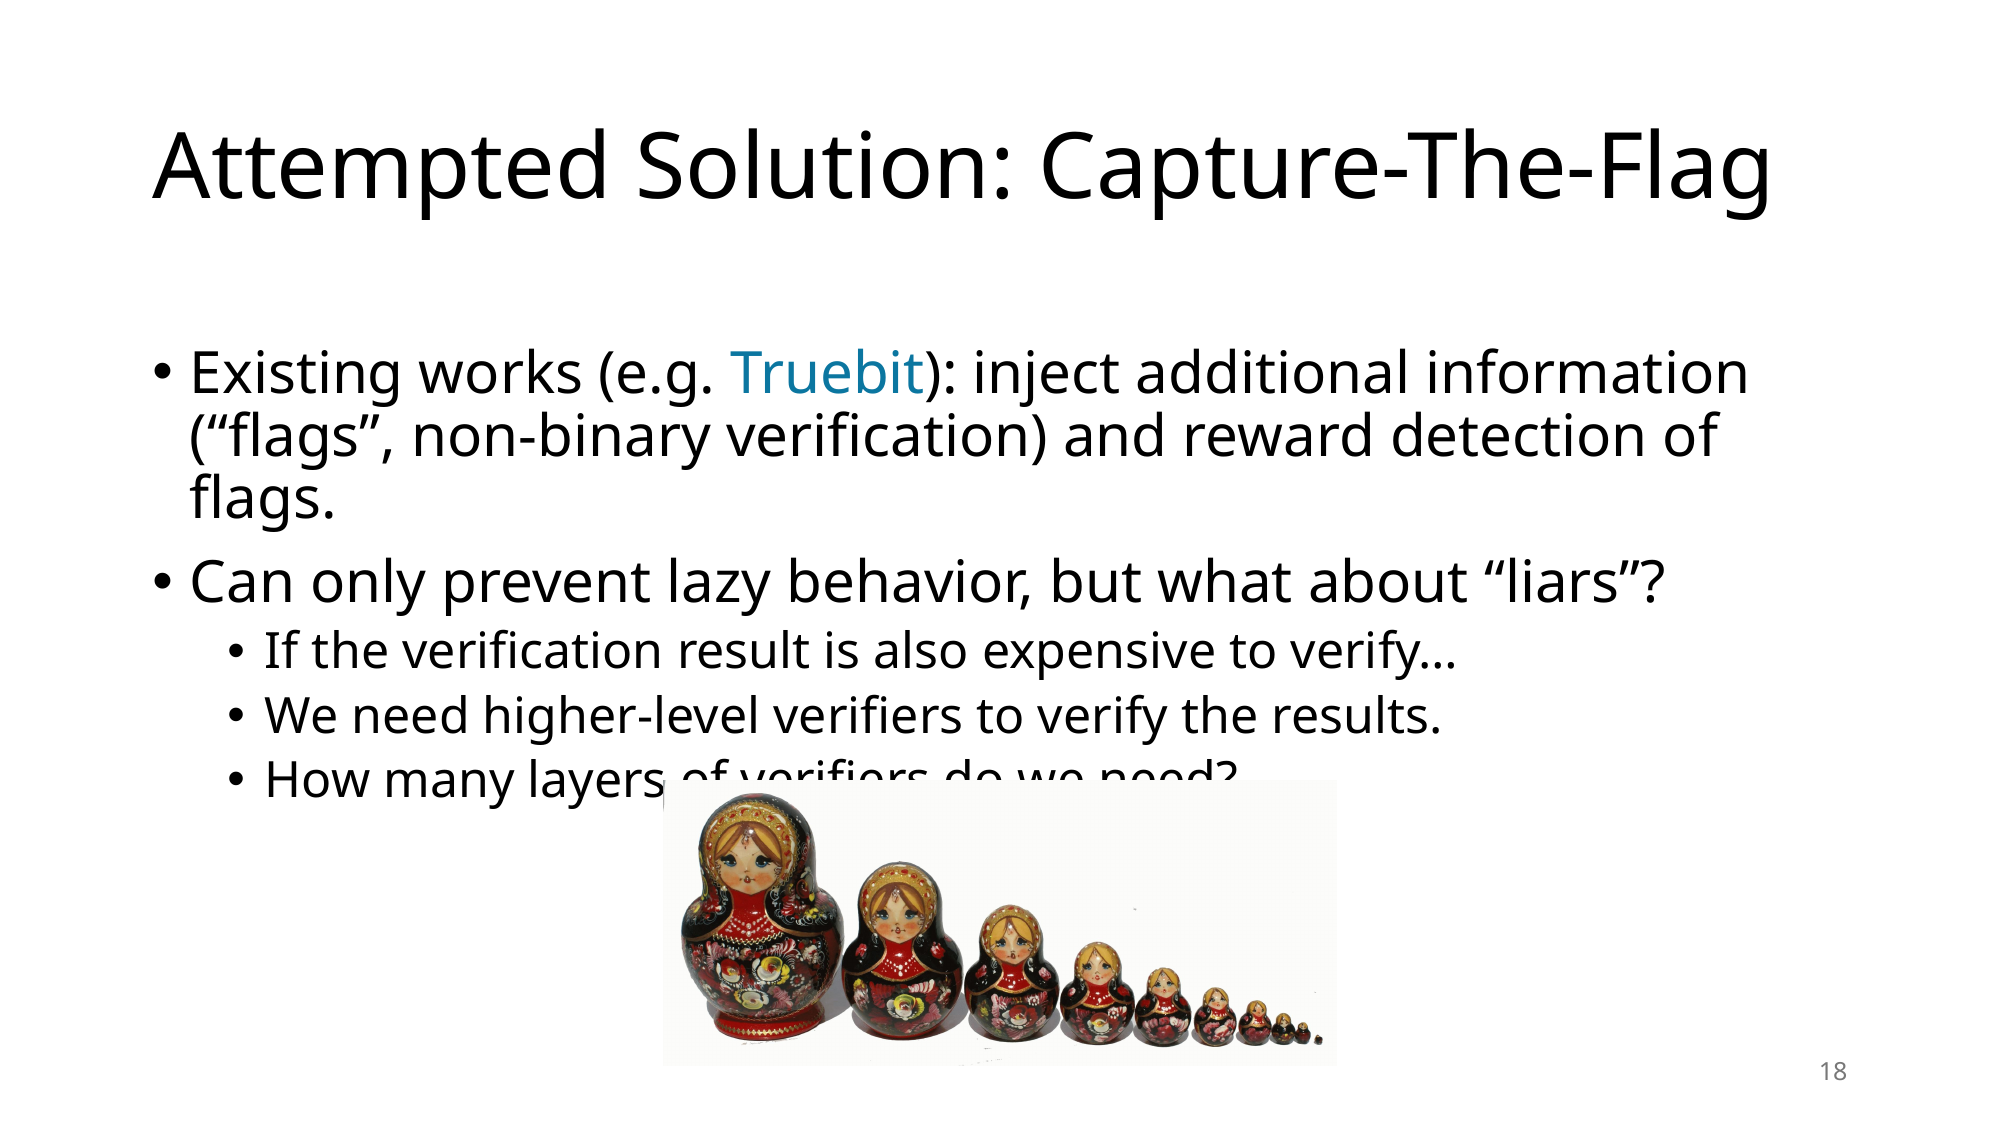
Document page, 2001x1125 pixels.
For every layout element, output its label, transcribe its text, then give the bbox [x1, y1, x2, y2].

title Attempted Solution: Capture-The-Flag [137, 59, 1863, 254]
list Existing works (e.g. Truebit): inject additional information (“flags”, non-binary verification) and reward detection of flags. Can only prevent lazy behavior, but what about “liars”? If the verification result is also expensive to verify… We need higher-level verifiers to verify the results. How many layers of verifiers do we need? [137, 254, 1863, 969]
picture [663, 779, 1337, 1066]
slide_number 18 [1412, 1042, 1863, 1103]
